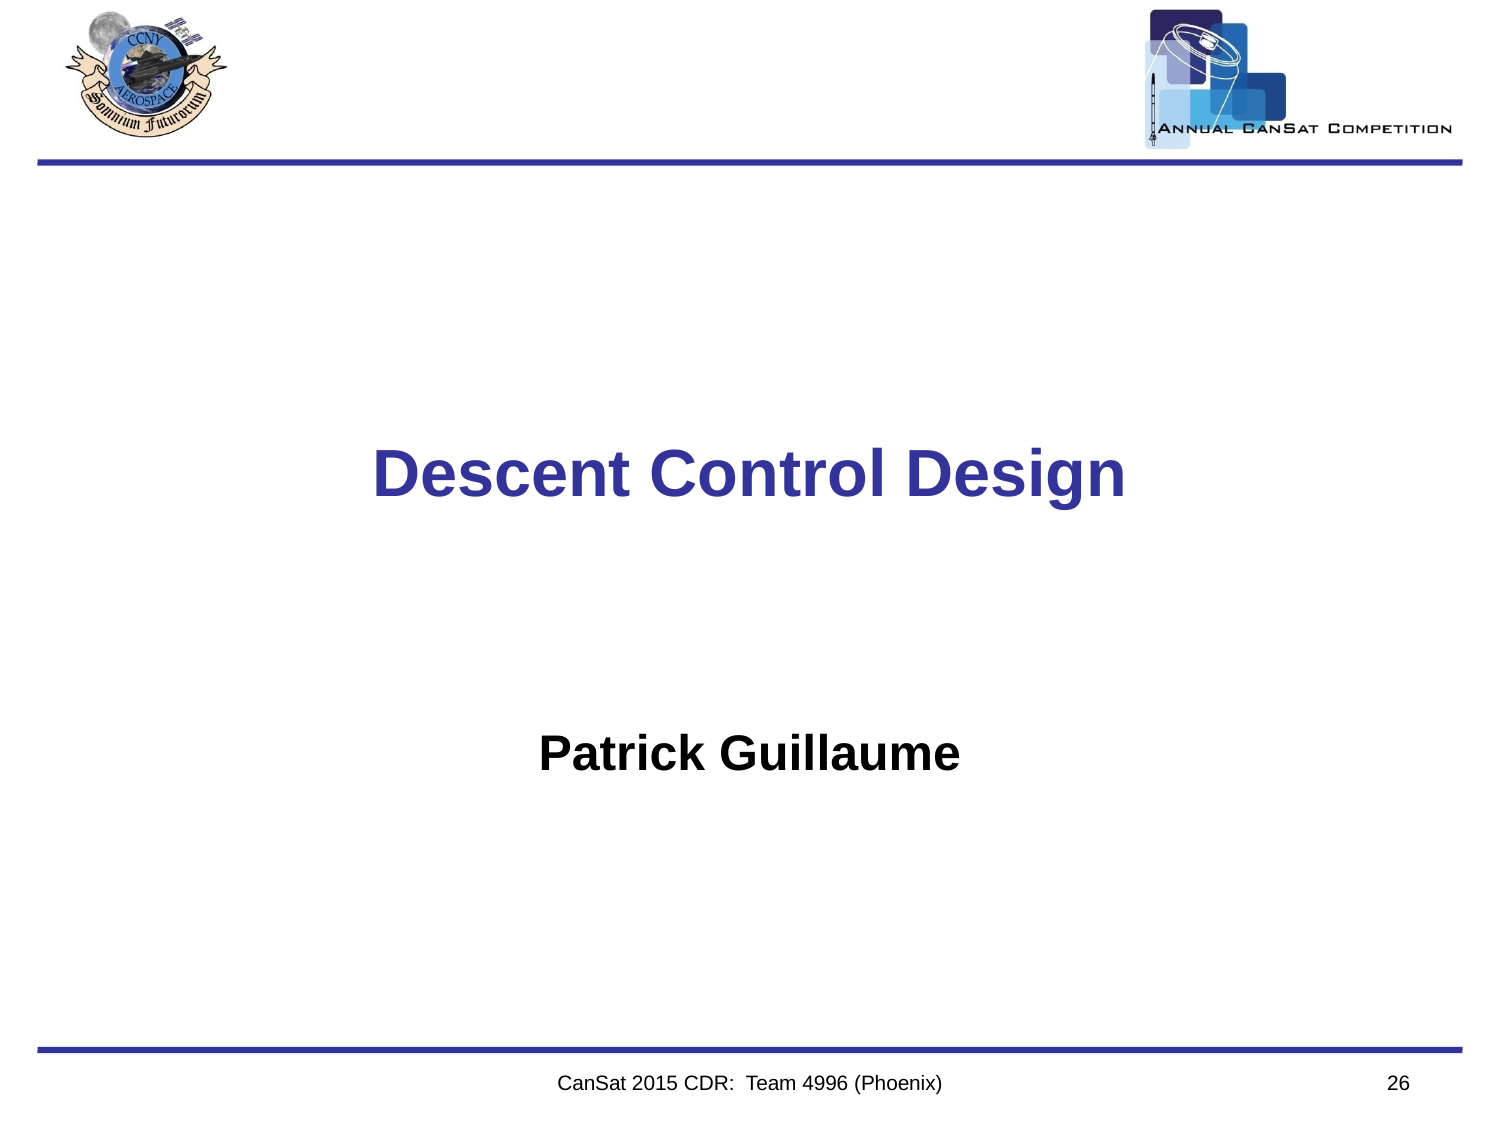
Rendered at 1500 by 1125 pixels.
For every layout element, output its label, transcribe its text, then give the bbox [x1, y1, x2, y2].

title Descent Control Design [112, 349, 1388, 591]
subtitle Patrick Guillaume [225, 712, 1275, 925]
picture [1137, 0, 1459, 156]
footer CanSat 2015 CDR: Team 4996 (Phoenix) [450, 1062, 1050, 1103]
slide_number 26 [1312, 1062, 1425, 1104]
picture [0, 0, 301, 151]
